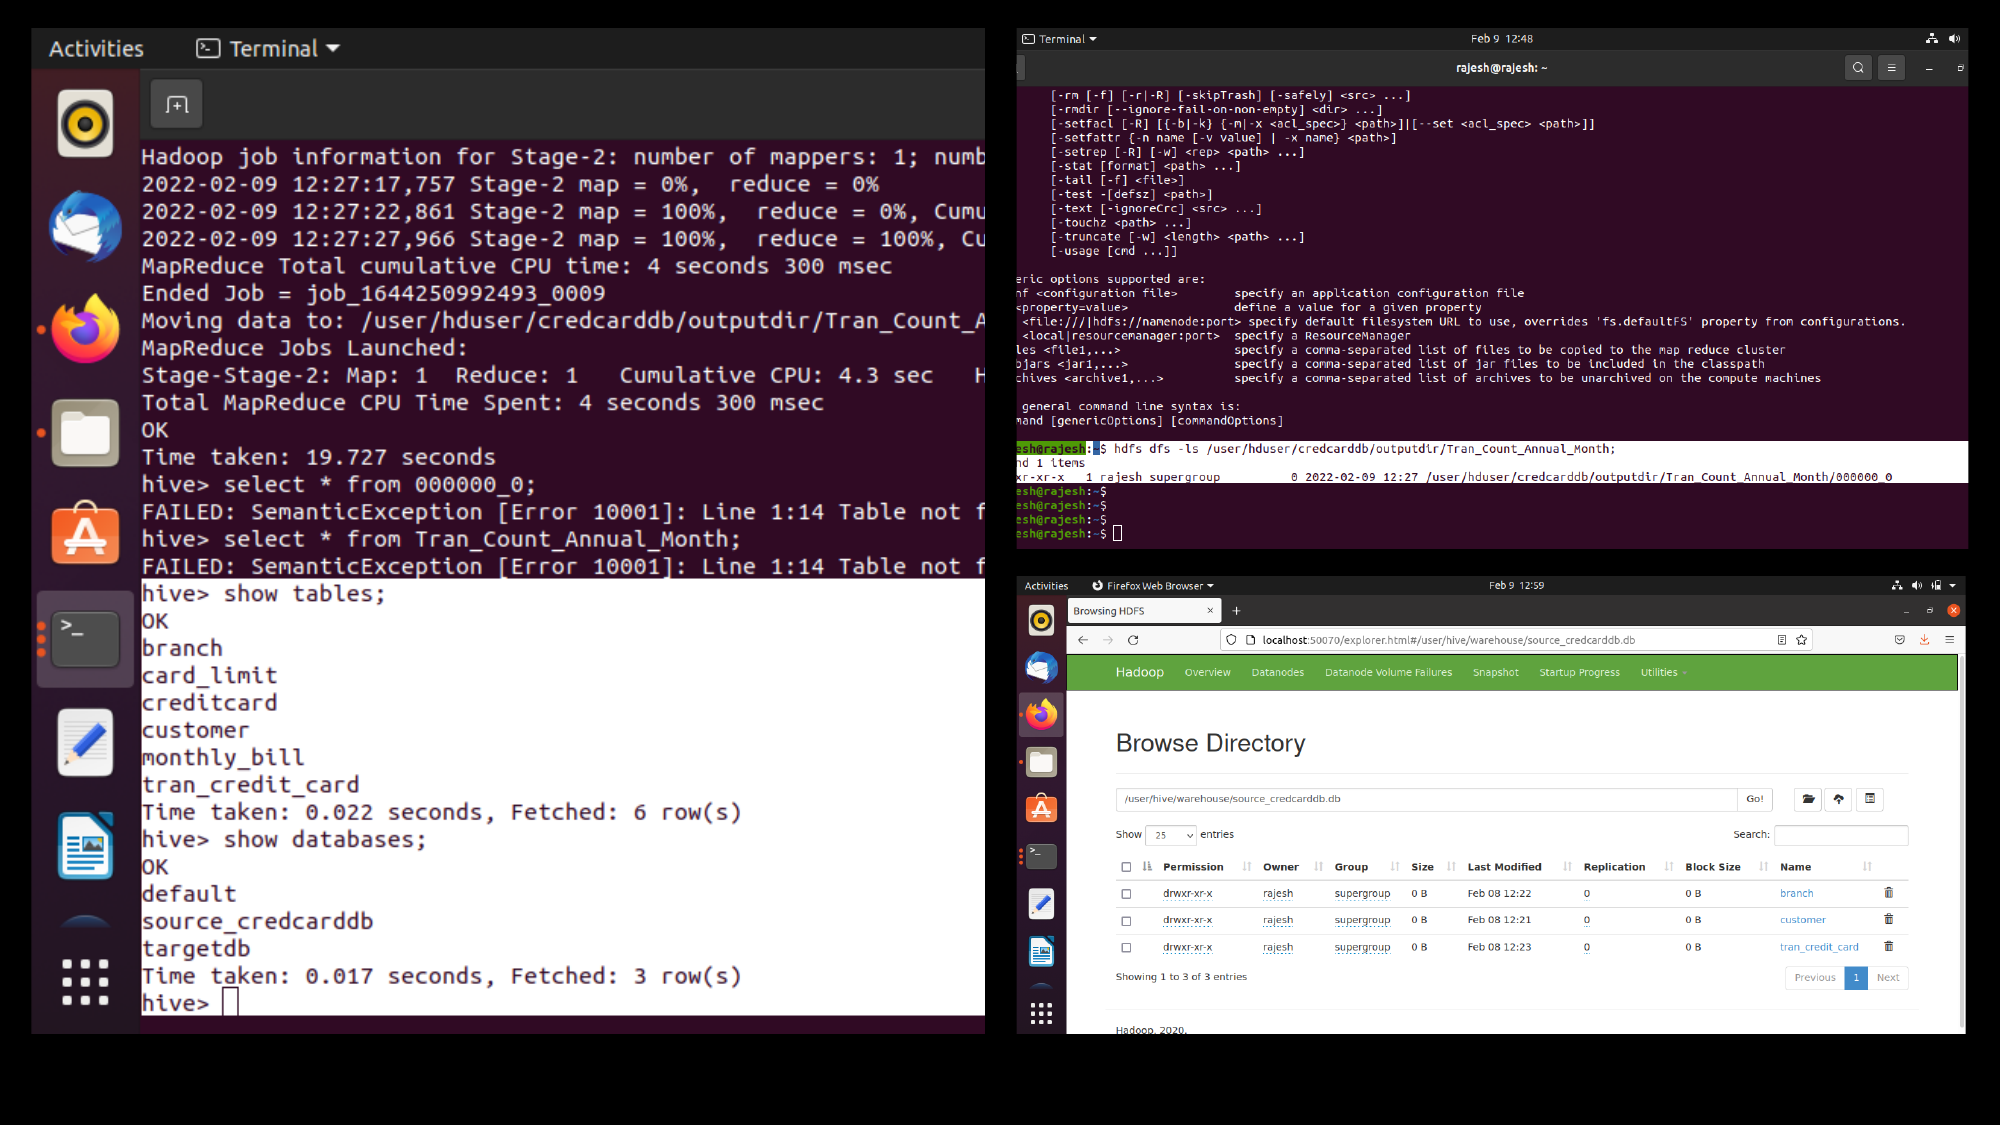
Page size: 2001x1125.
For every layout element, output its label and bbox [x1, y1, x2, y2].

picture [1016, 27, 1969, 549]
picture [31, 27, 986, 1034]
text_box [0, 0, 2000, 1125]
picture [1016, 576, 1966, 1034]
